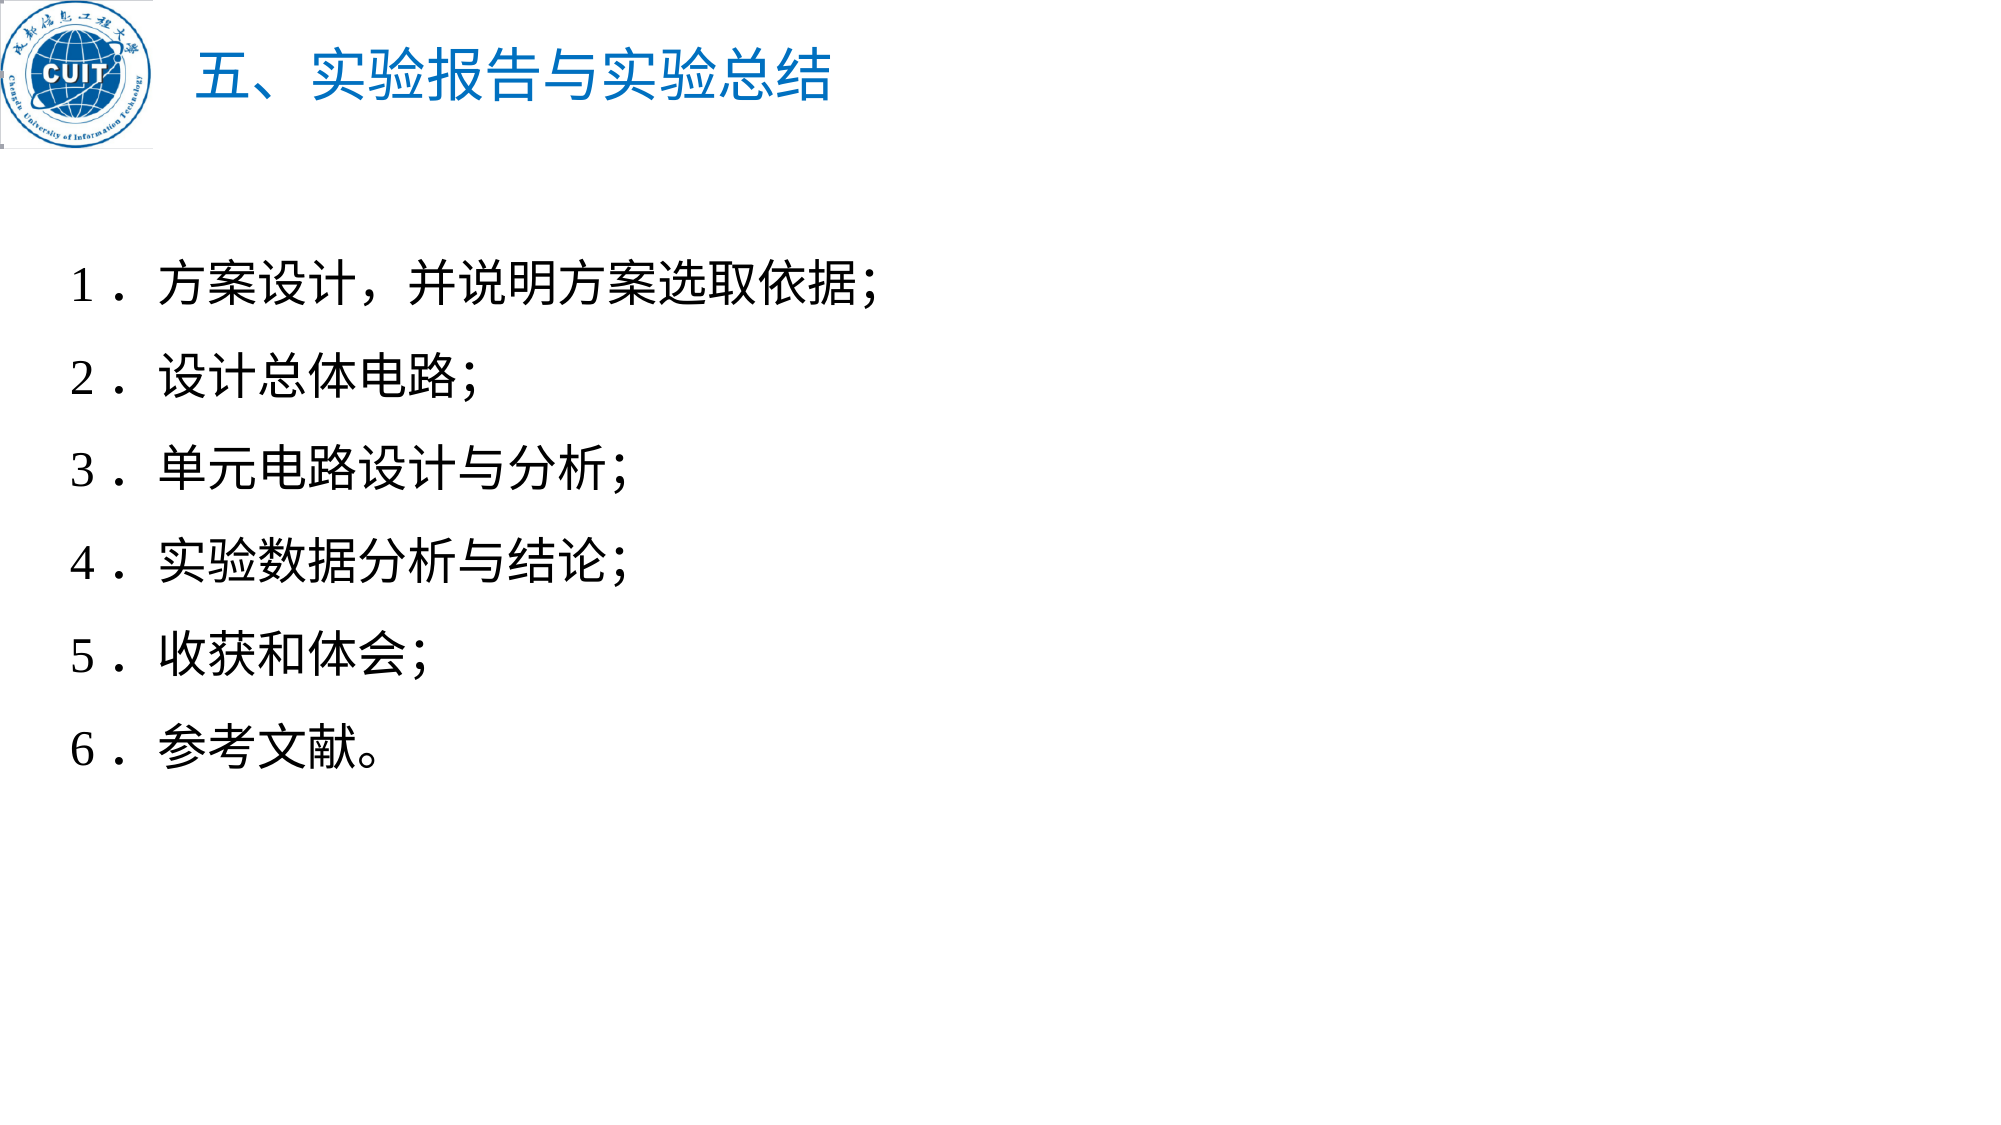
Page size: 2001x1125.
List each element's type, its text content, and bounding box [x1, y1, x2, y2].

text_box 五、实验报告与实验总结 [0, 31, 1071, 116]
picture [0, 116, 153, 149]
picture [0, 0, 153, 31]
text_box 1．方案设计，并说明方案选取依据； 2．设计总体电路； 3．单元电路设计与分析； 4．实验数据分析与结论； 5．收获和体会； 6．参考文献。 [55, 231, 1260, 823]
